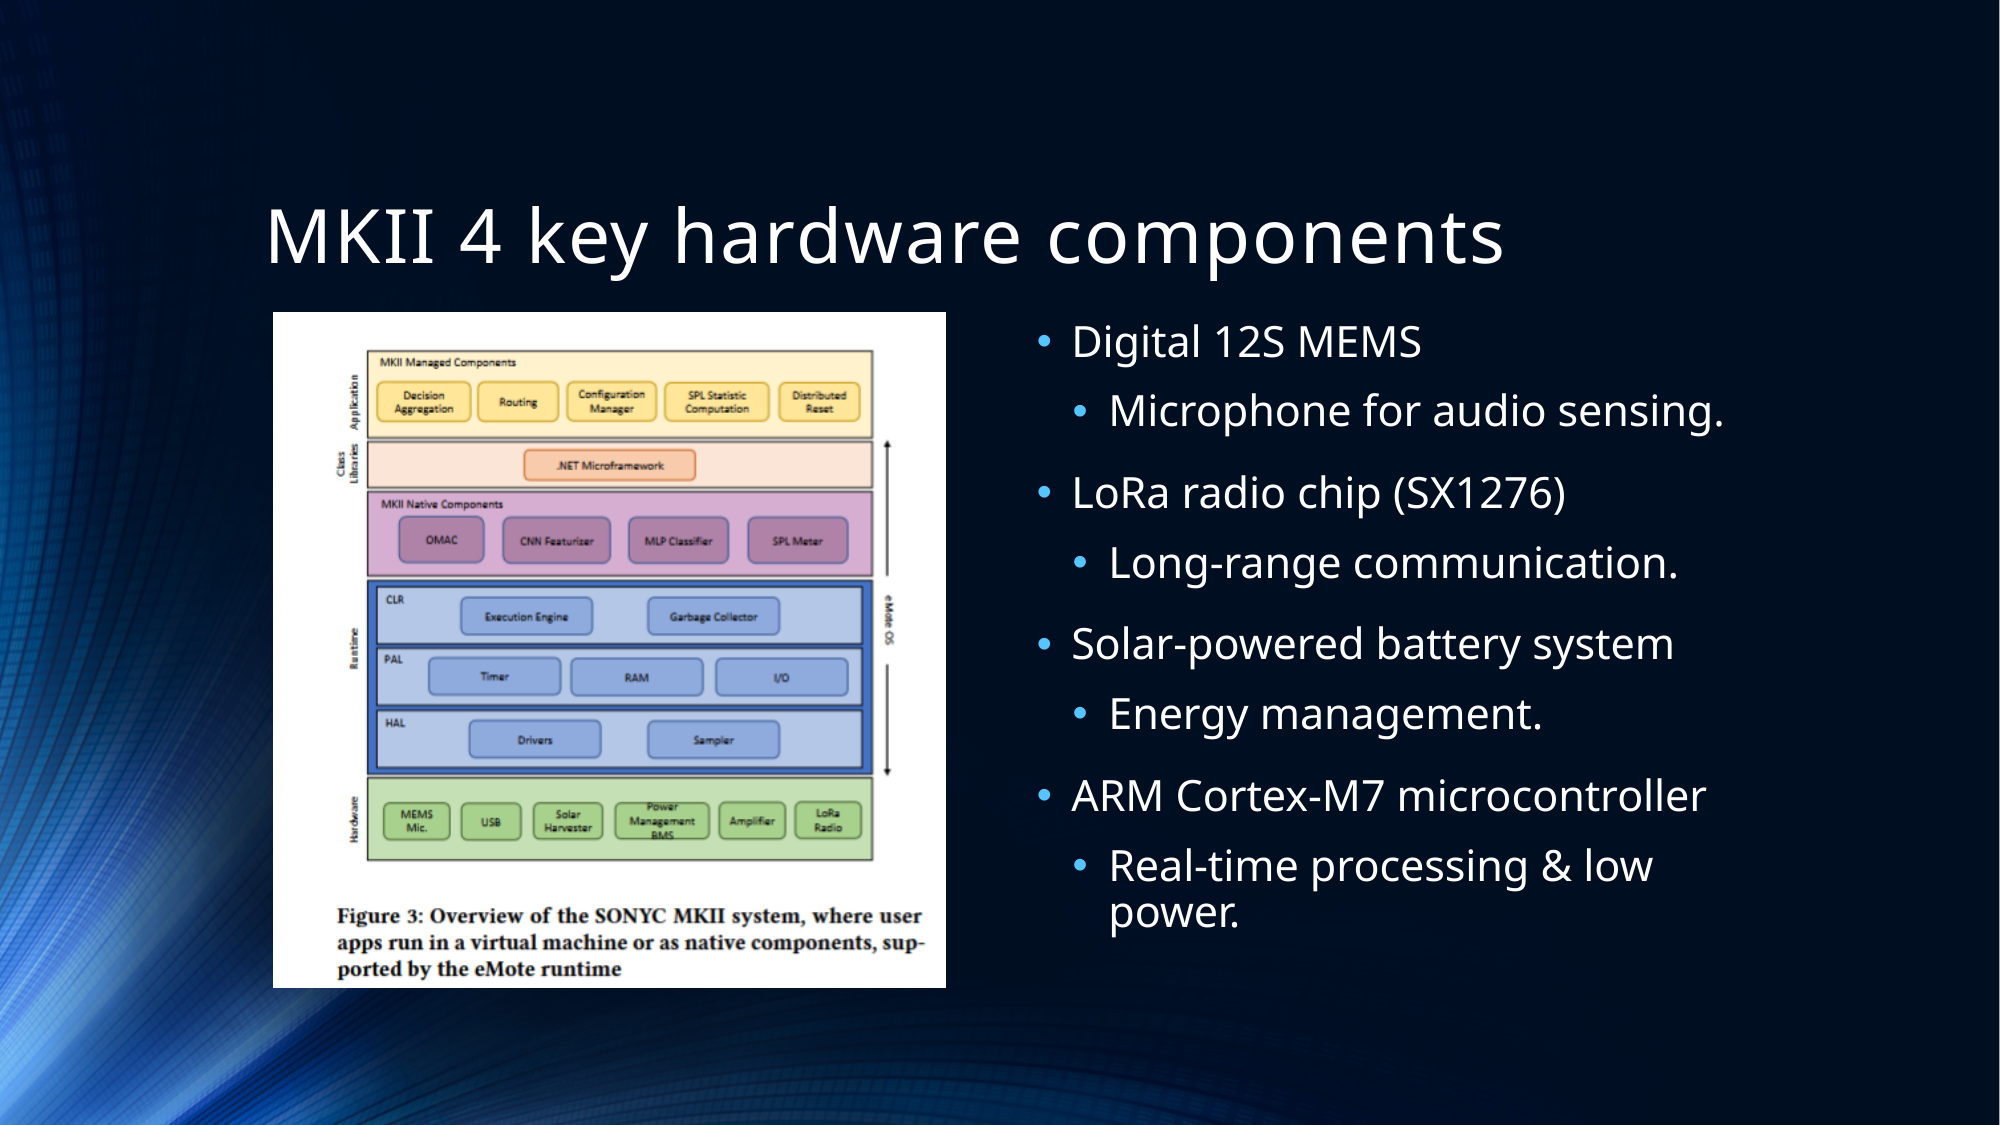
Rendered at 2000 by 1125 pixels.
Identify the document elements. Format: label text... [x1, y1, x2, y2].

picture [0, 0, 2000, 1125]
list Digital 12S MEMS Microphone for audio sensing. LoRa radio chip (SX1276) Long-range communication. Solar-powered battery system Energy management. ARM Cortex-M7 microcontroller Real-time processing & low power. [1021, 312, 1747, 988]
title MKII 4 key hardware components [249, 62, 1750, 288]
